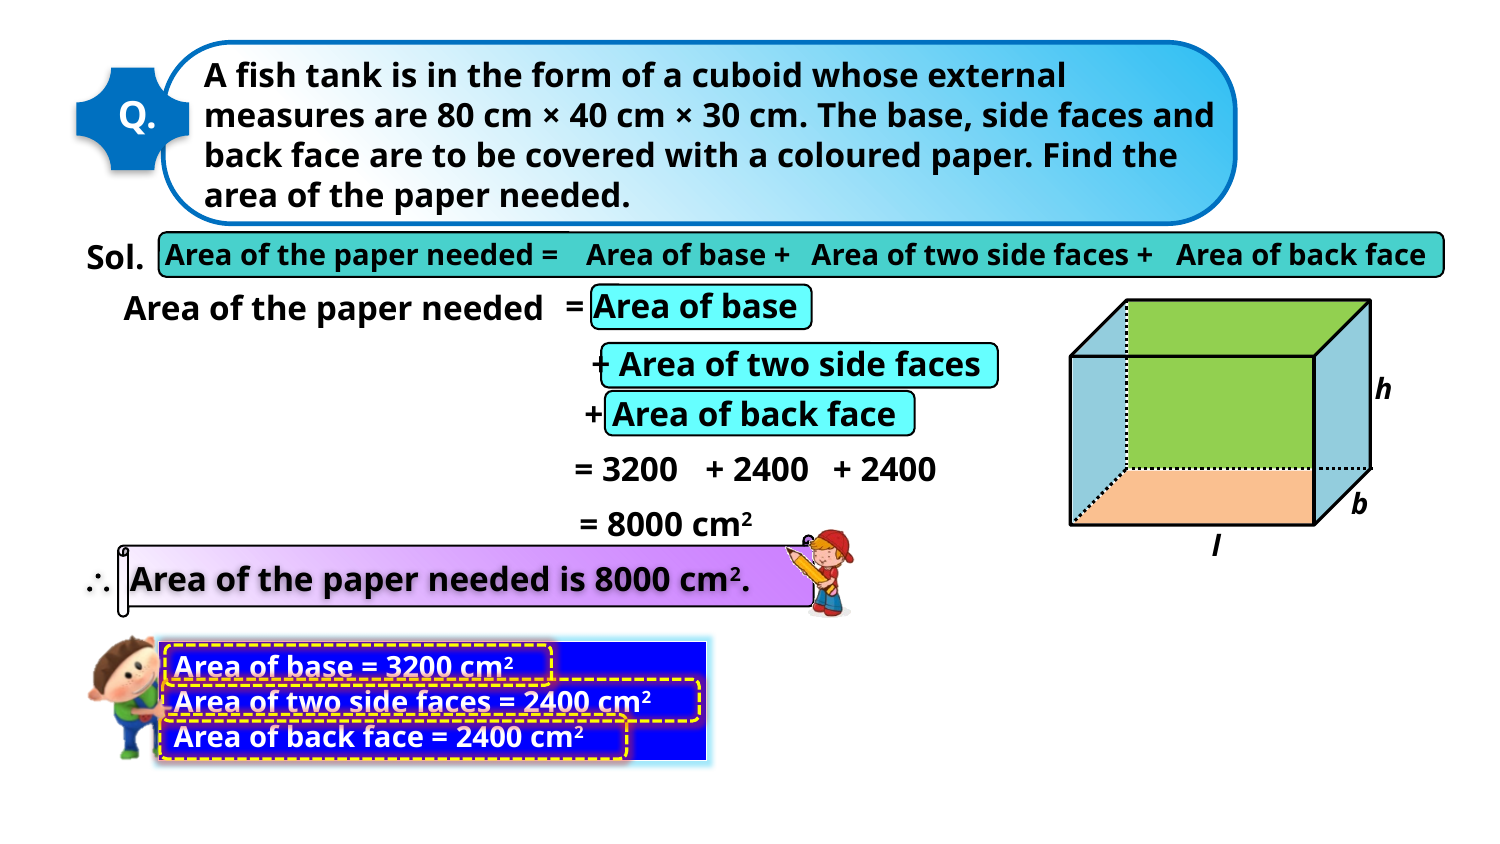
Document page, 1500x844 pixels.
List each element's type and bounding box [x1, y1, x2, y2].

text_box [636, 726, 707, 761]
text_box [76, 42, 1245, 224]
picture [763, 518, 875, 629]
text_box [71, 228, 1469, 334]
text_box [199, 642, 554, 688]
text_box [199, 677, 702, 724]
text_box [1070, 299, 1408, 570]
picture [72, 628, 199, 768]
text_box [68, 336, 1016, 617]
text_box [199, 731, 629, 761]
text_box [560, 641, 707, 676]
